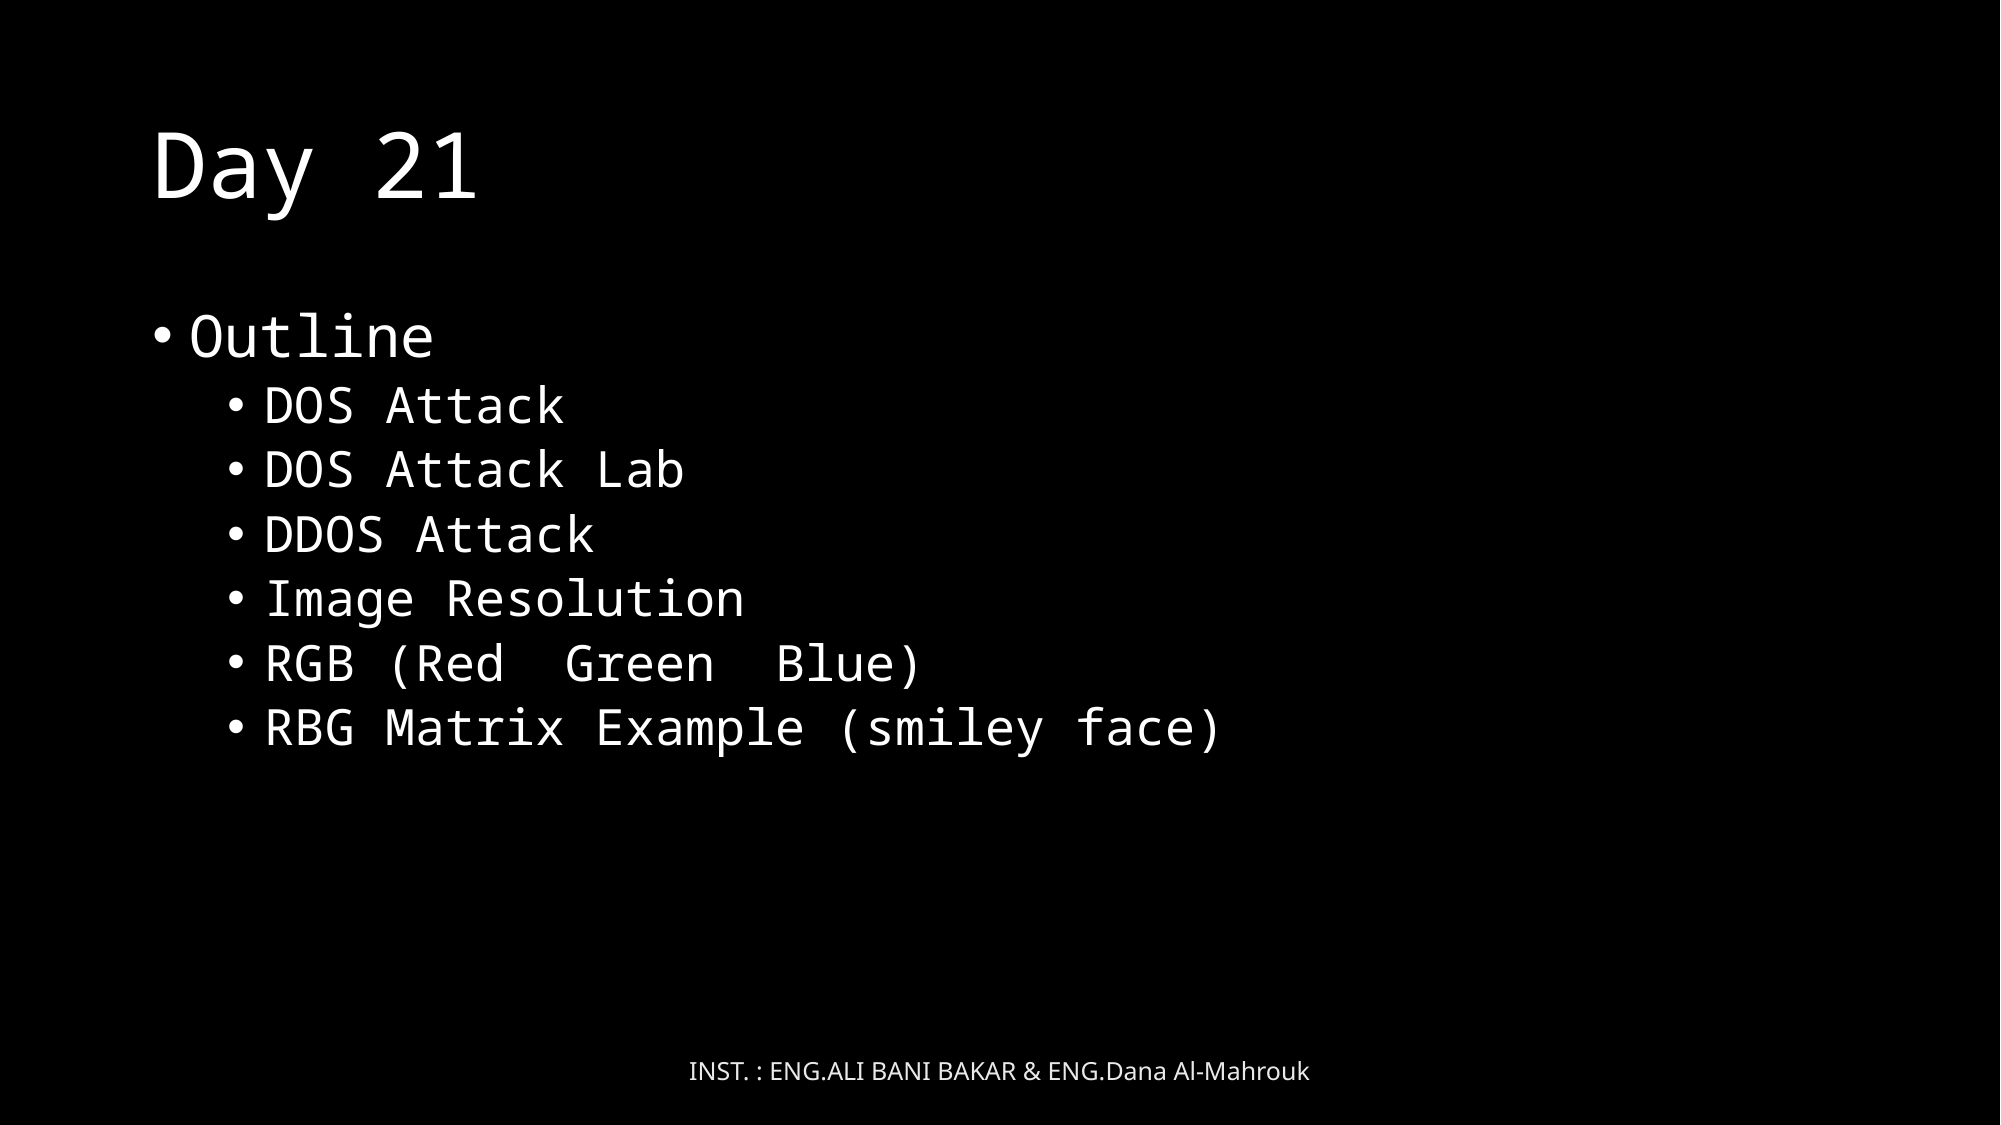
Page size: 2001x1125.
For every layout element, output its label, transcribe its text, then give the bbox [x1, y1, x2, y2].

list Outline DOS Attack DOS Attack Lab DDOS Attack Image Resolution RGB (Red Green Blue) RBG Matrix Example (smiley face) [137, 299, 1863, 1014]
footer INST. : ENG.ALI BANI BAKAR & ENG.Dana Al-Mahrouk [662, 1042, 1338, 1103]
title Day 21 [137, 59, 1863, 278]
